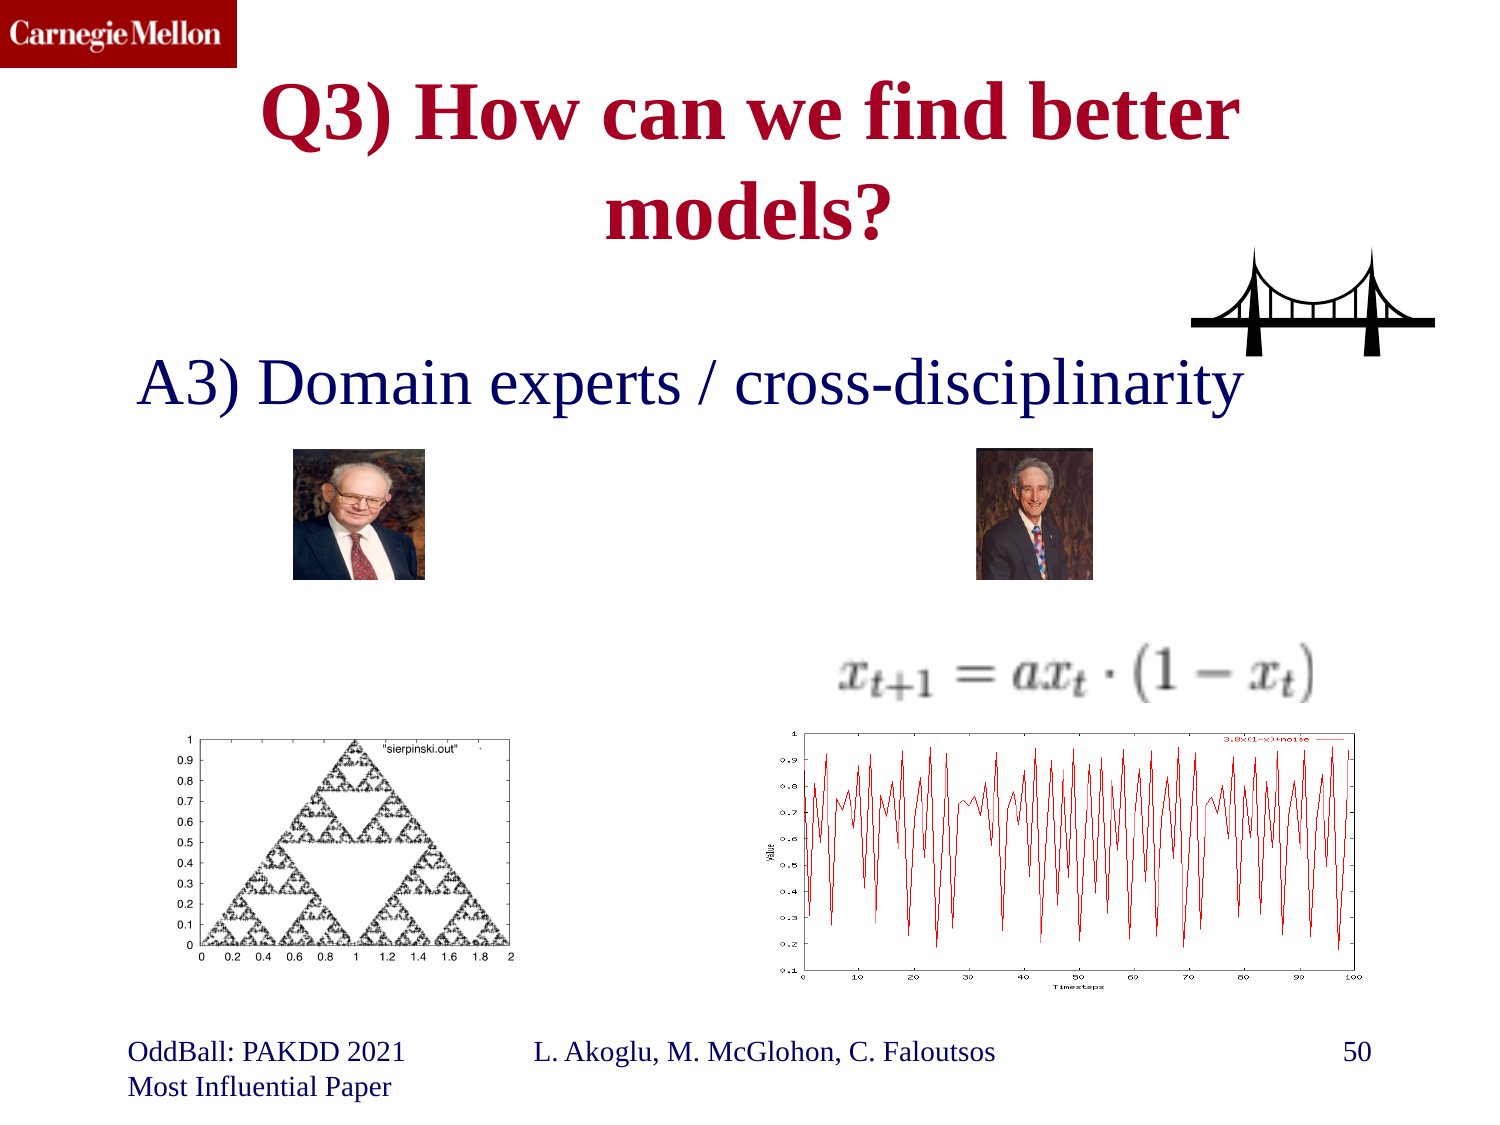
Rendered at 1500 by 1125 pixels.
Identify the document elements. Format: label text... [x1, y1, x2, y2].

list A3) Domain experts / cross-disciplinarity [112, 237, 1388, 1001]
picture [93, 705, 590, 969]
picture [1190, 178, 1435, 423]
footer L. Akoglu, M. McGlohon, C. Faloutsos [512, 1024, 1018, 1101]
picture [757, 727, 1372, 991]
title Q3) How can we find better models? [112, 99, 1388, 213]
picture [293, 449, 426, 581]
slide_number 50 [1074, 1024, 1388, 1101]
picture [836, 636, 1313, 703]
picture [0, 0, 237, 68]
slide_number OddBall: PAKDD 2021 Most Influential Paper [112, 1024, 426, 1101]
picture [975, 448, 1094, 581]
